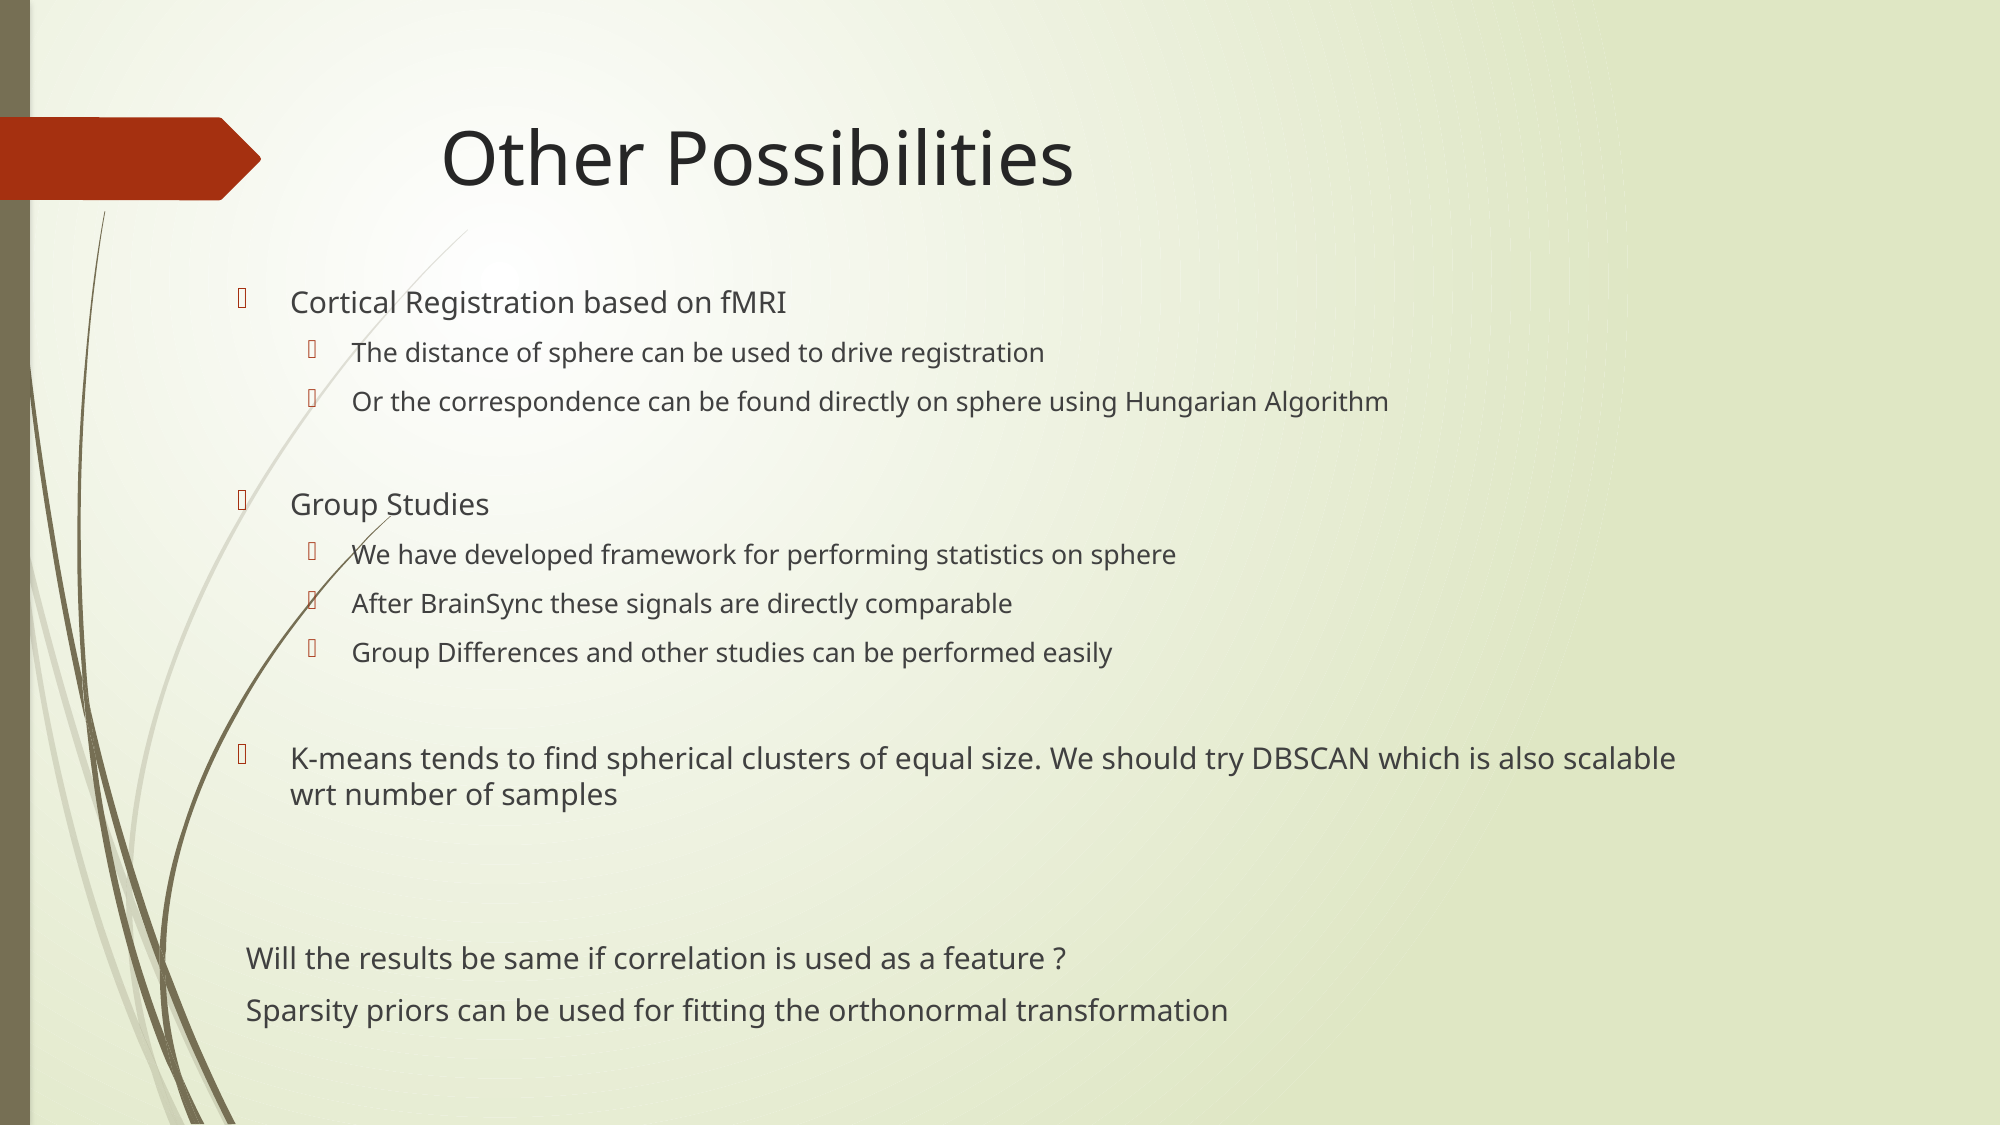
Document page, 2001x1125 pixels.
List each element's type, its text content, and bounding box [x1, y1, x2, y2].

title Other Possibilities [425, 102, 1888, 313]
list Cortical Registration based on fMRI The distance of sphere can be used to drive registration Or the correspondence can be found directly on sphere using Hungarian Algorithm Group Studies We have developed framework for performing statistics on sphere After BrainSync these signals are directly comparable Group Differences and other studies can be performed easily K-means tends to find spherical clusters of equal size. We should try DBSCAN which is also scalable wrt number of samples Will the results be same if correlation is used as a feature ? Sparsity priors can be used for fitting the orthonormal transformation [222, 276, 1734, 1040]
